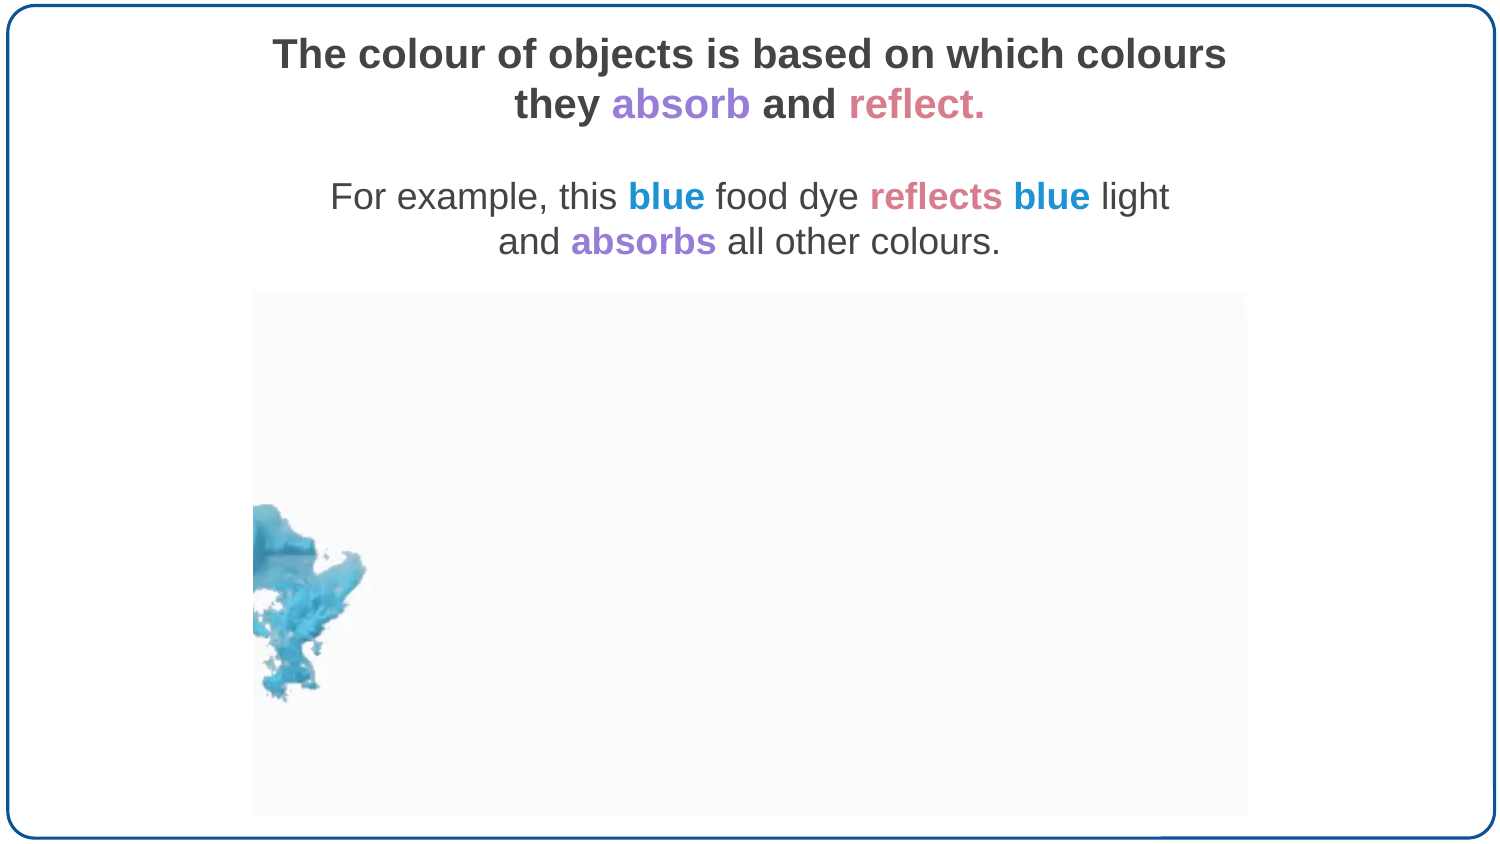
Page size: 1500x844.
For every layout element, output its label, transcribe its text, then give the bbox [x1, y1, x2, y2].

text_box The colour of objects is based on which colours they absorb and reflect. For example, this blue food dye reflects blue light and absorbs all other colours. [230, 19, 1270, 270]
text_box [252, 291, 1248, 818]
